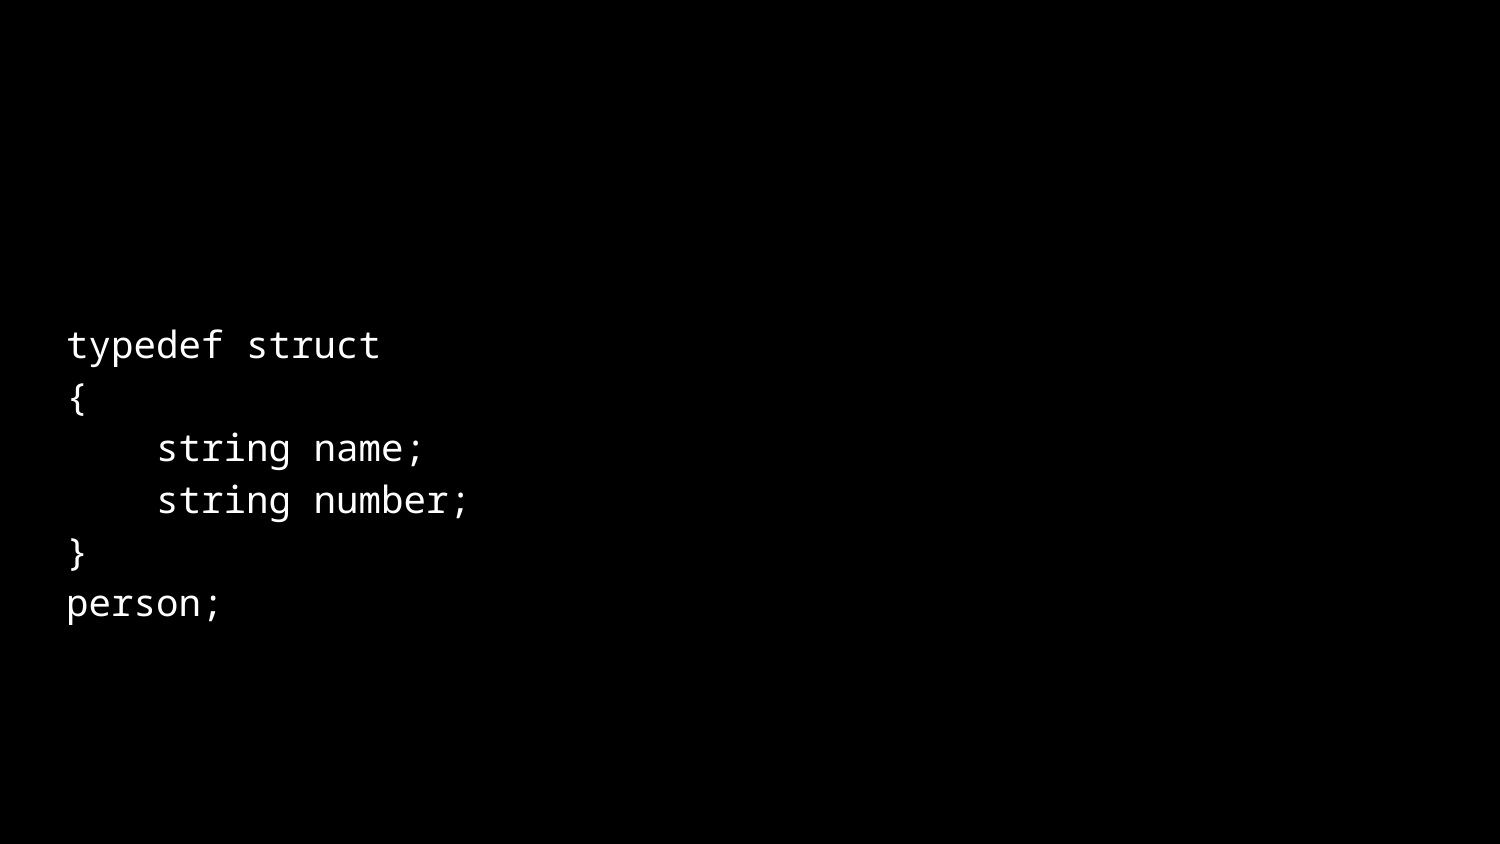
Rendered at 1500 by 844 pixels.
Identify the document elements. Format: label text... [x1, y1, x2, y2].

list typedef struct { string name; string number; } person; [51, 189, 1449, 750]
